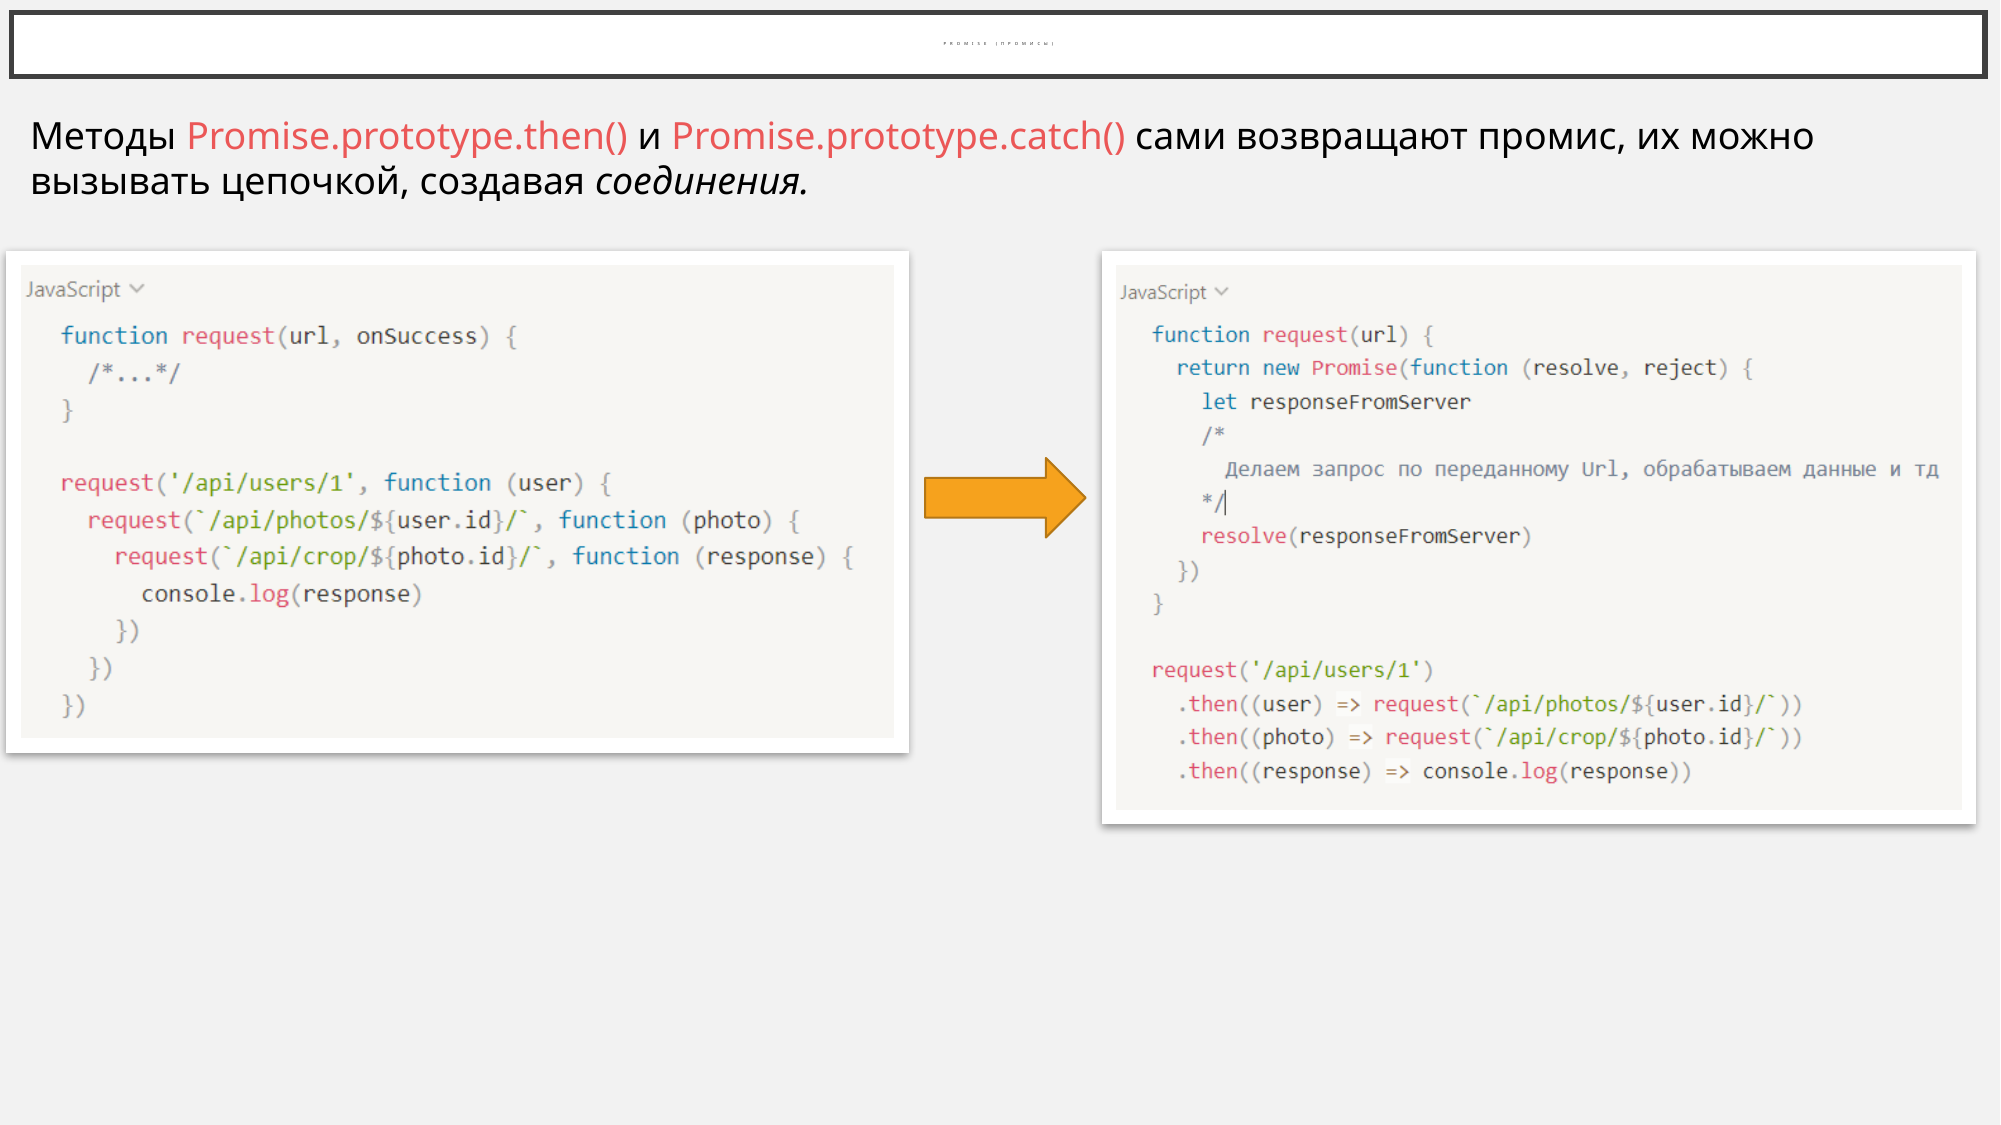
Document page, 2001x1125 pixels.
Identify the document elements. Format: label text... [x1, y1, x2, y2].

text_box [924, 457, 1087, 539]
title Promise (Промисы) [9, 10, 1988, 79]
picture [20, 265, 895, 739]
text_box Методы Promise.prototype.then() и Promise.prototype.catch() сами возвращают промис, их можно вызывать цепочкой, создавая соединения. [15, 104, 1985, 210]
picture [1116, 265, 1962, 810]
